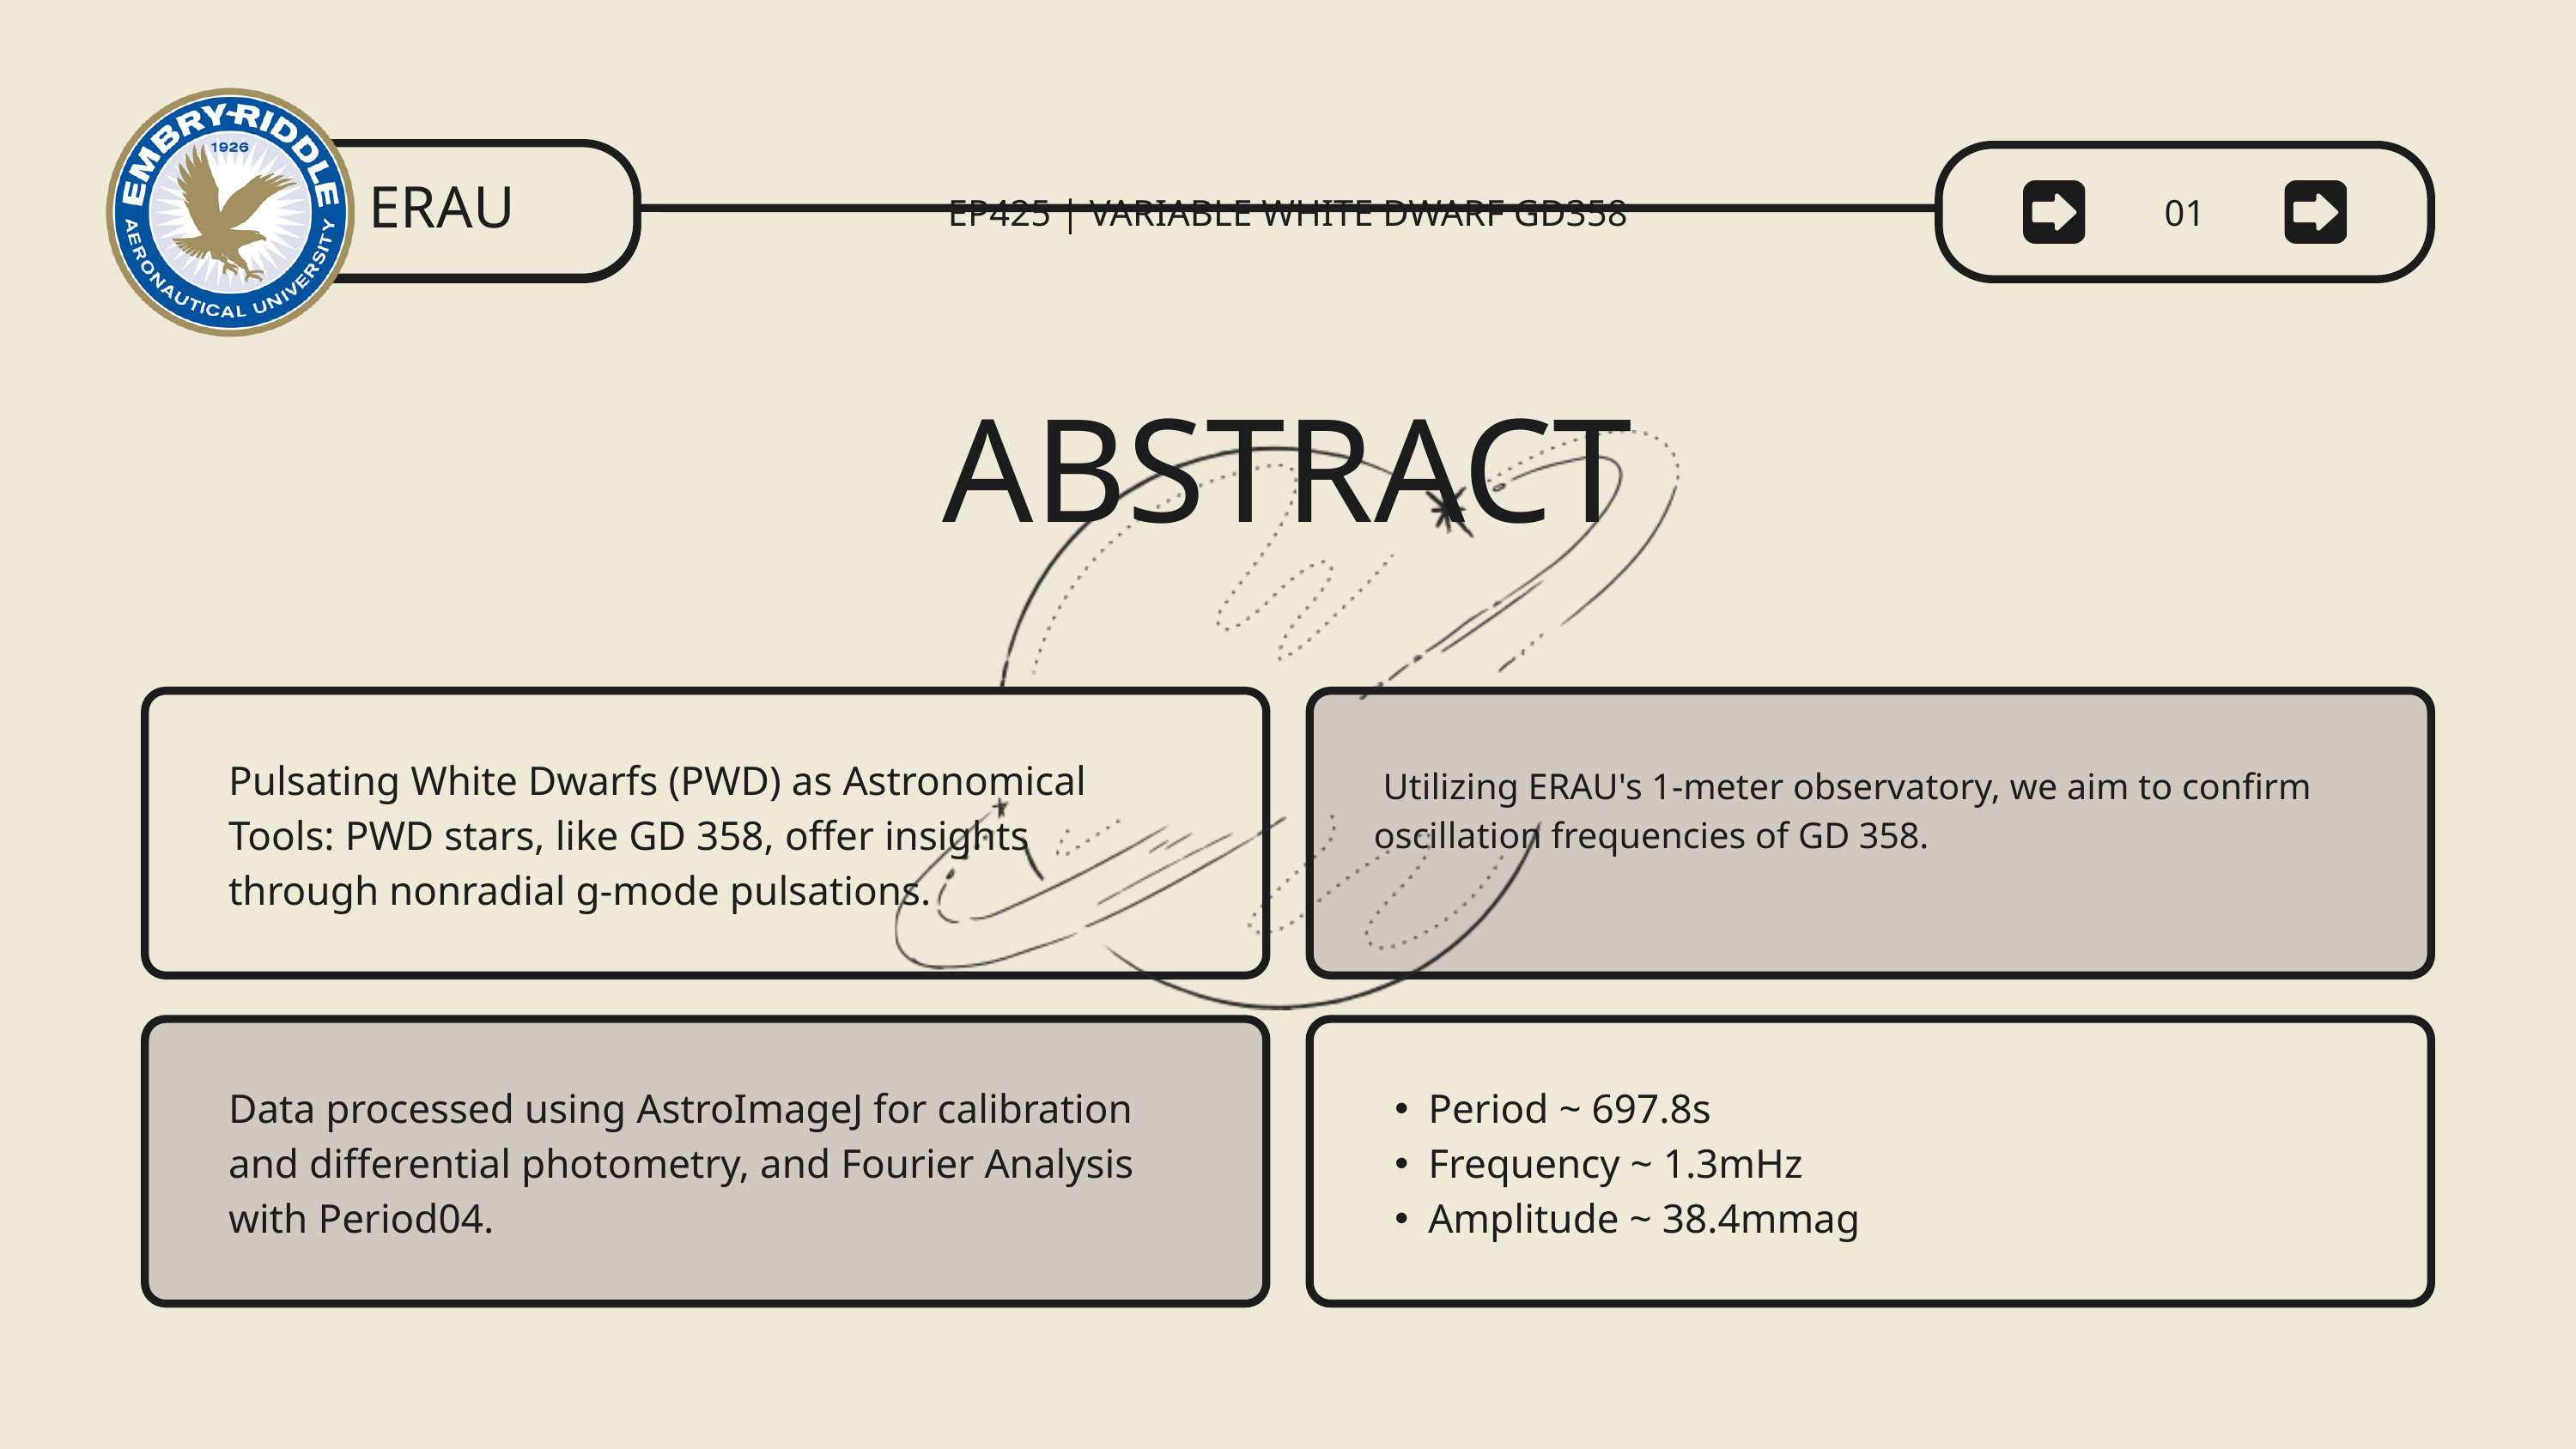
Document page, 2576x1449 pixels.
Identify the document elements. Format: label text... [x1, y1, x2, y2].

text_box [1309, 690, 2432, 976]
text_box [144, 142, 638, 278]
text_box ABSTRACT [374, 408, 2202, 552]
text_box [144, 690, 1267, 976]
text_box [144, 1018, 1267, 1304]
text_box EP425 | VARIABLE WHITE DWARF GD358 [813, 197, 1763, 233]
text_box [105, 87, 355, 337]
text_box [895, 552, 1681, 1010]
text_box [1309, 1018, 2432, 1304]
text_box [1938, 144, 2432, 280]
